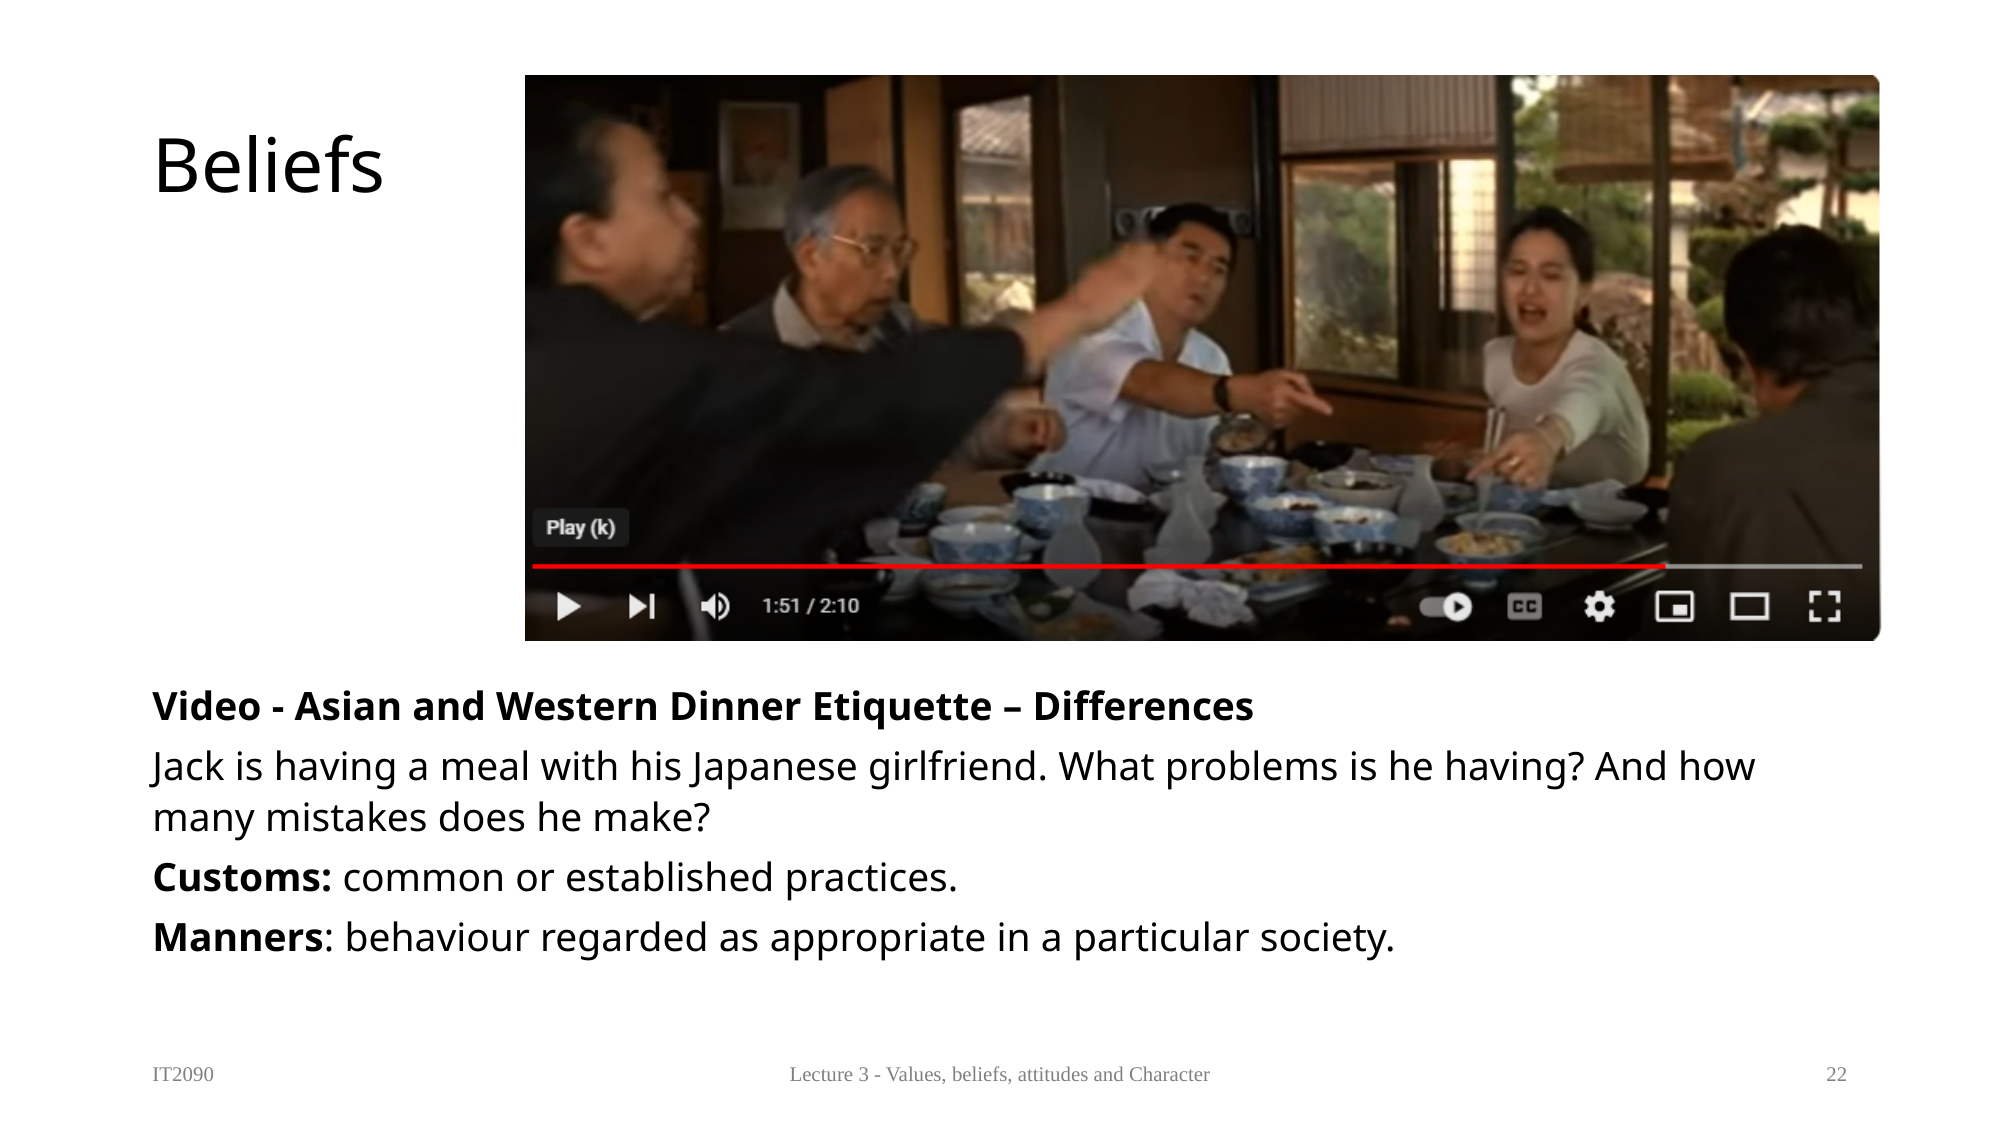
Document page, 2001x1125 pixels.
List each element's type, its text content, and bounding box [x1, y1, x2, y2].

title Beliefs [137, 115, 524, 221]
list Video - Asian and Western Dinner Etiquette – Differences Jack is having a meal with his Japanese girlfriend. What problems is he having? And how many mistakes does he make? Customs: common or established practices. Manners: behaviour regarded as appropriate in a particular society. [137, 669, 1863, 970]
footer Lecture 3 - Values, beliefs, attitudes and Character [662, 1042, 1338, 1103]
slide_number IT2090 [137, 1042, 588, 1103]
slide_number 22 [1412, 1042, 1863, 1103]
picture [524, 75, 1886, 641]
